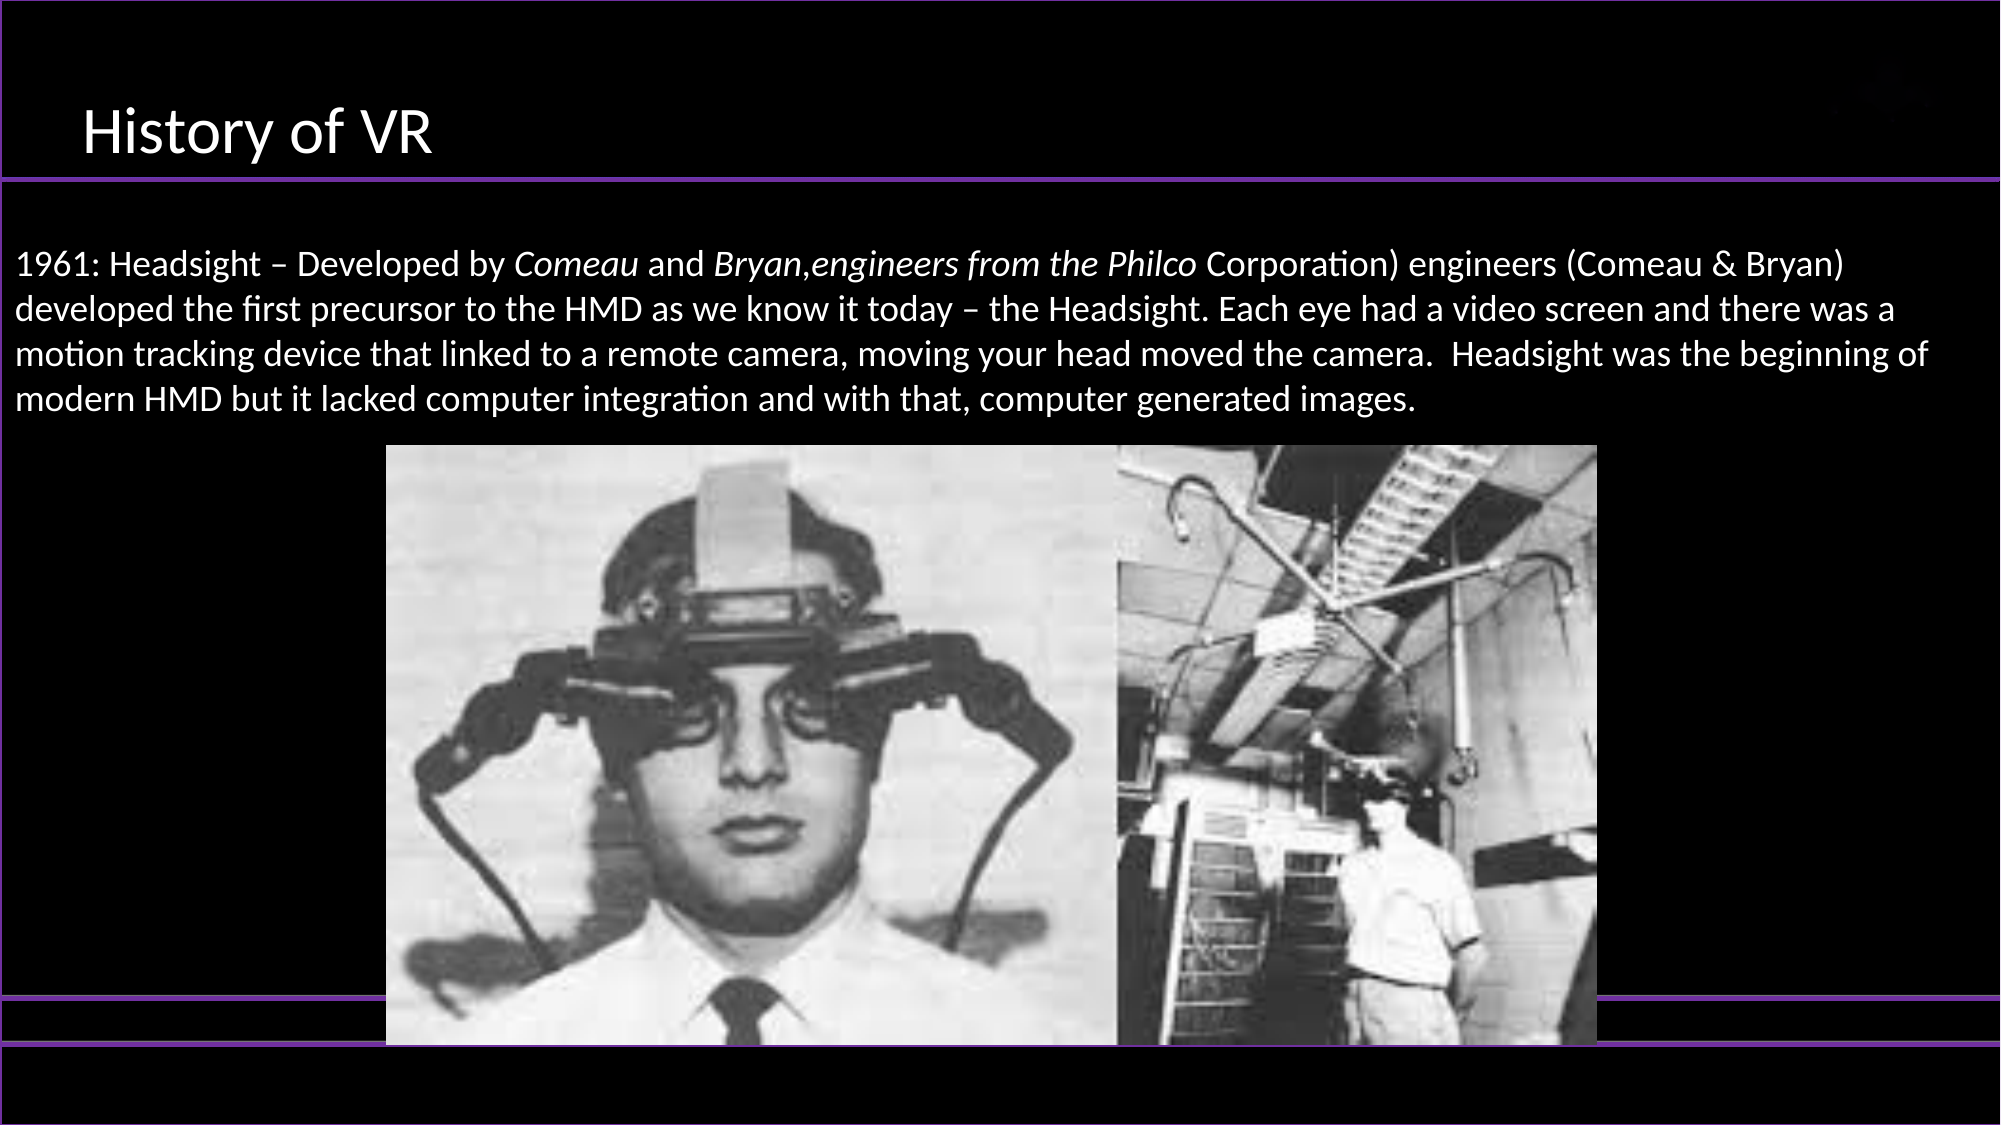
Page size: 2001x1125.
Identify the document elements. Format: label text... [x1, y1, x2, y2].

picture [0, 0, 2001, 1125]
text_box History of VR [67, 39, 1814, 175]
text_box 1961: Headsight – Developed by Comeau and Bryan,engineers from the Philco Corporation) engineers (Comeau & Bryan) developed the first precursor to the HMD as we know it today – the Headsight. Each eye had a video screen and there was a motion tracking device that linked to a remote camera, moving your head moved the camera. Headsight was the beginning of modern HMD but it lacked computer integration and with that, computer generated images. [0, 231, 1985, 472]
